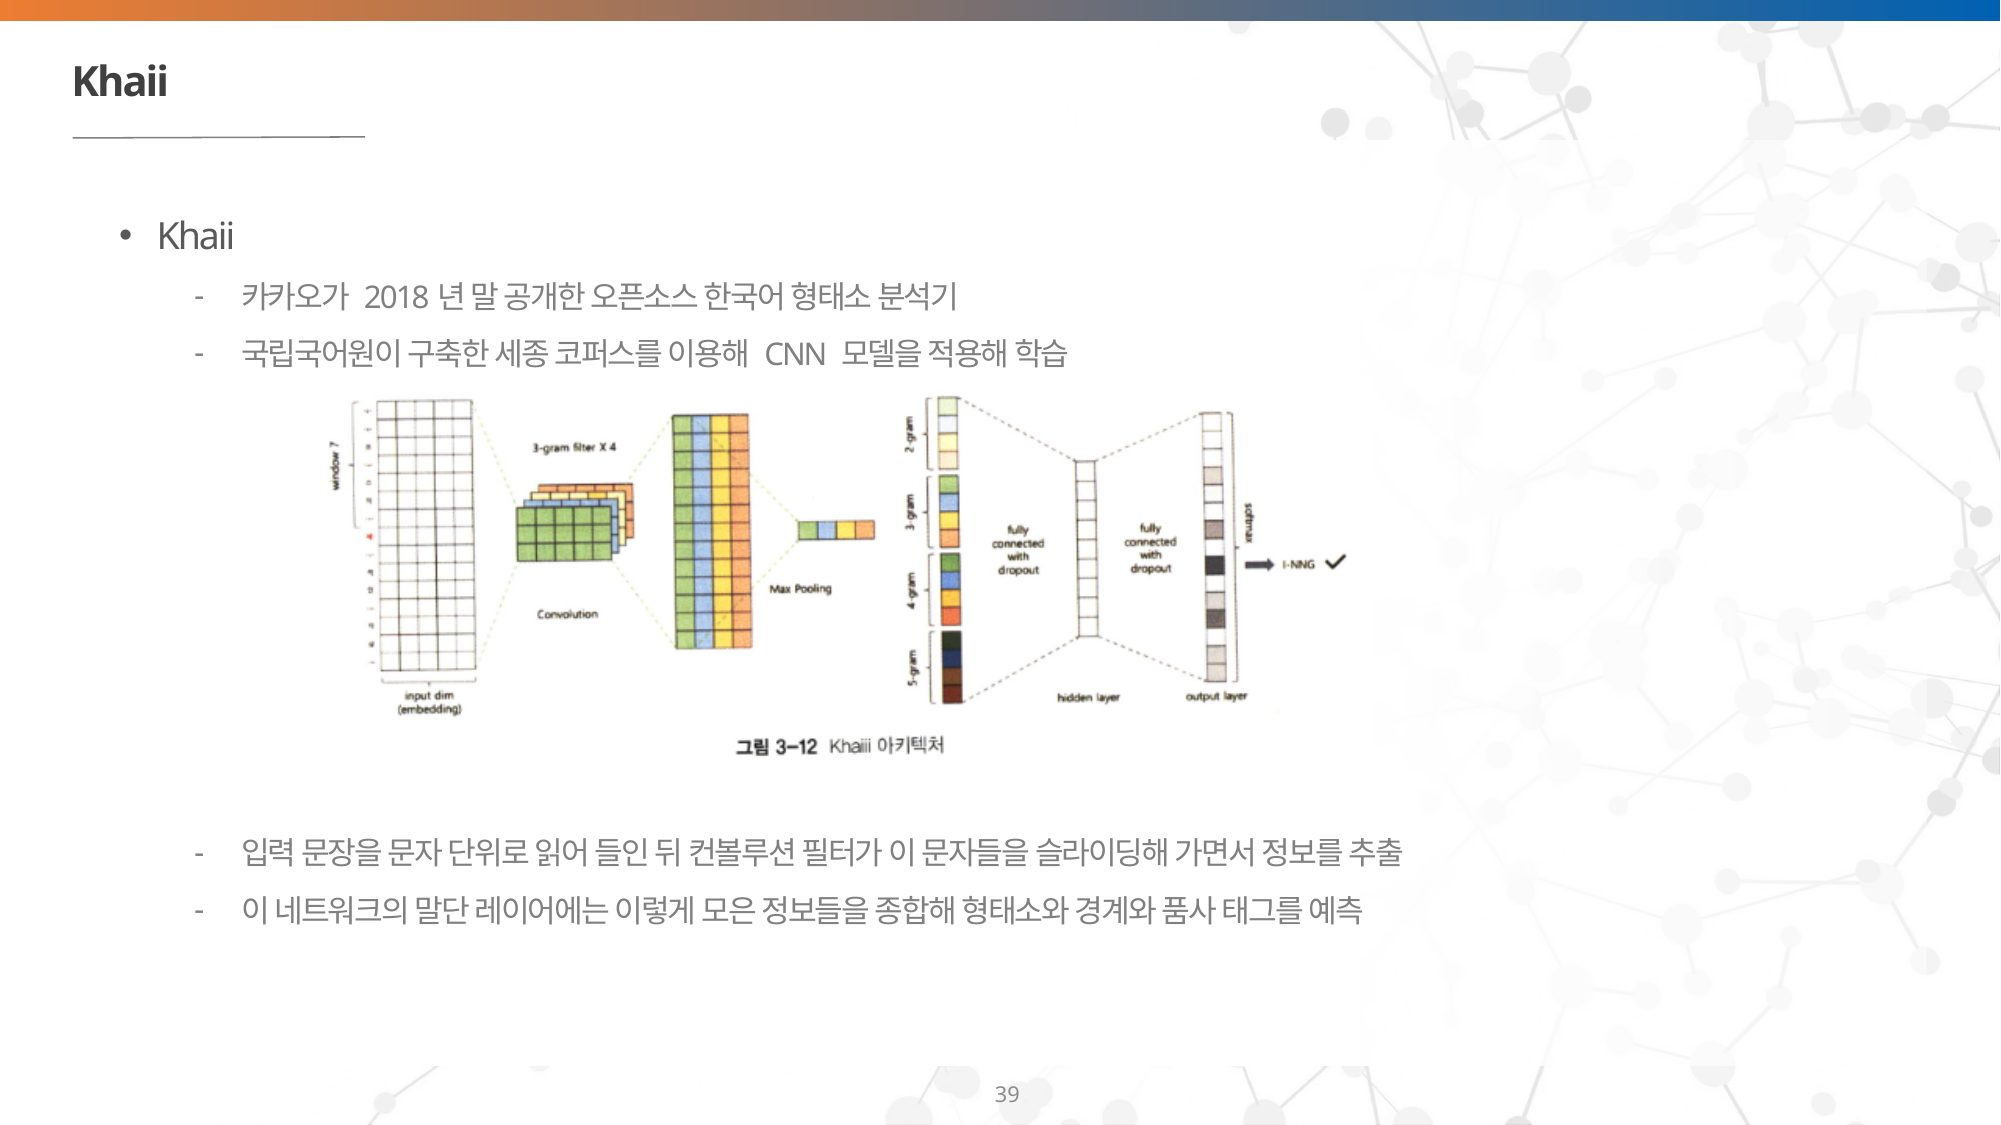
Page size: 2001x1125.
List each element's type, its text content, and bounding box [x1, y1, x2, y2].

list Khaii 카카오가 2018년 말 공개한 오픈소스 한국어 형태소 분석기 국립국어원이 구축한 세종 코퍼스를 이용해 CNN 모델을 적용해 학습 입력 문장을 문자 단위로 읽어 들인 뒤 컨볼루션 필터가 이 문자들을 슬라이딩해 가면서 정보를 추출 이 네트워크의 말단 레이어에는 이렇게 모은 정보들을 종합해 형태소와 경계와 품사 태그를 예측 [104, 193, 1911, 1035]
picture [314, 376, 1374, 779]
slide_number 39 [782, 1065, 1233, 1125]
title Khaii [56, 49, 1162, 117]
